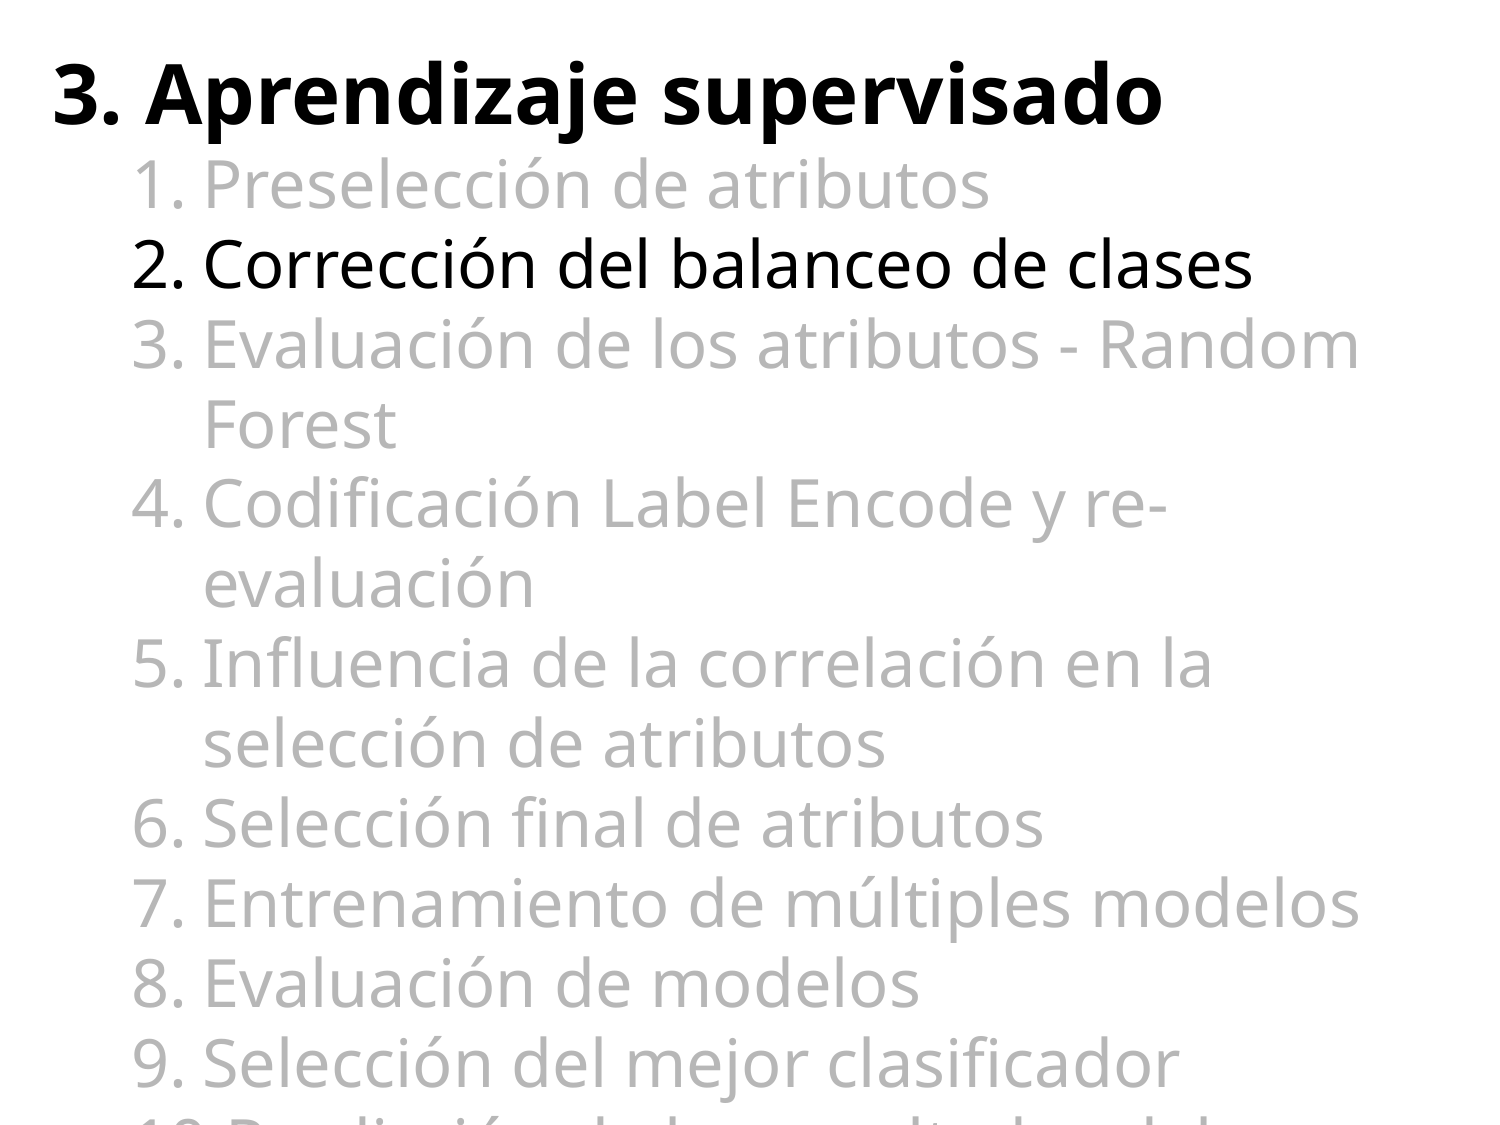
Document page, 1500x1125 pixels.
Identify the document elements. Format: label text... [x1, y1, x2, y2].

text_box 3. Aprendizaje supervisado Preselección de atributos Corrección del balanceo de clases Evaluación de los atributos - Random Forest Codificación Label Encode y re-evaluación Influencia de la correlación en la selección de atributos Selección final de atributos Entrenamiento de múltiples modelos Evaluación de modelos Selección del mejor clasificador Predicción de los resultados del mundial de Qatar 2022 [37, 26, 1400, 1125]
text_box [945, 26, 1414, 146]
